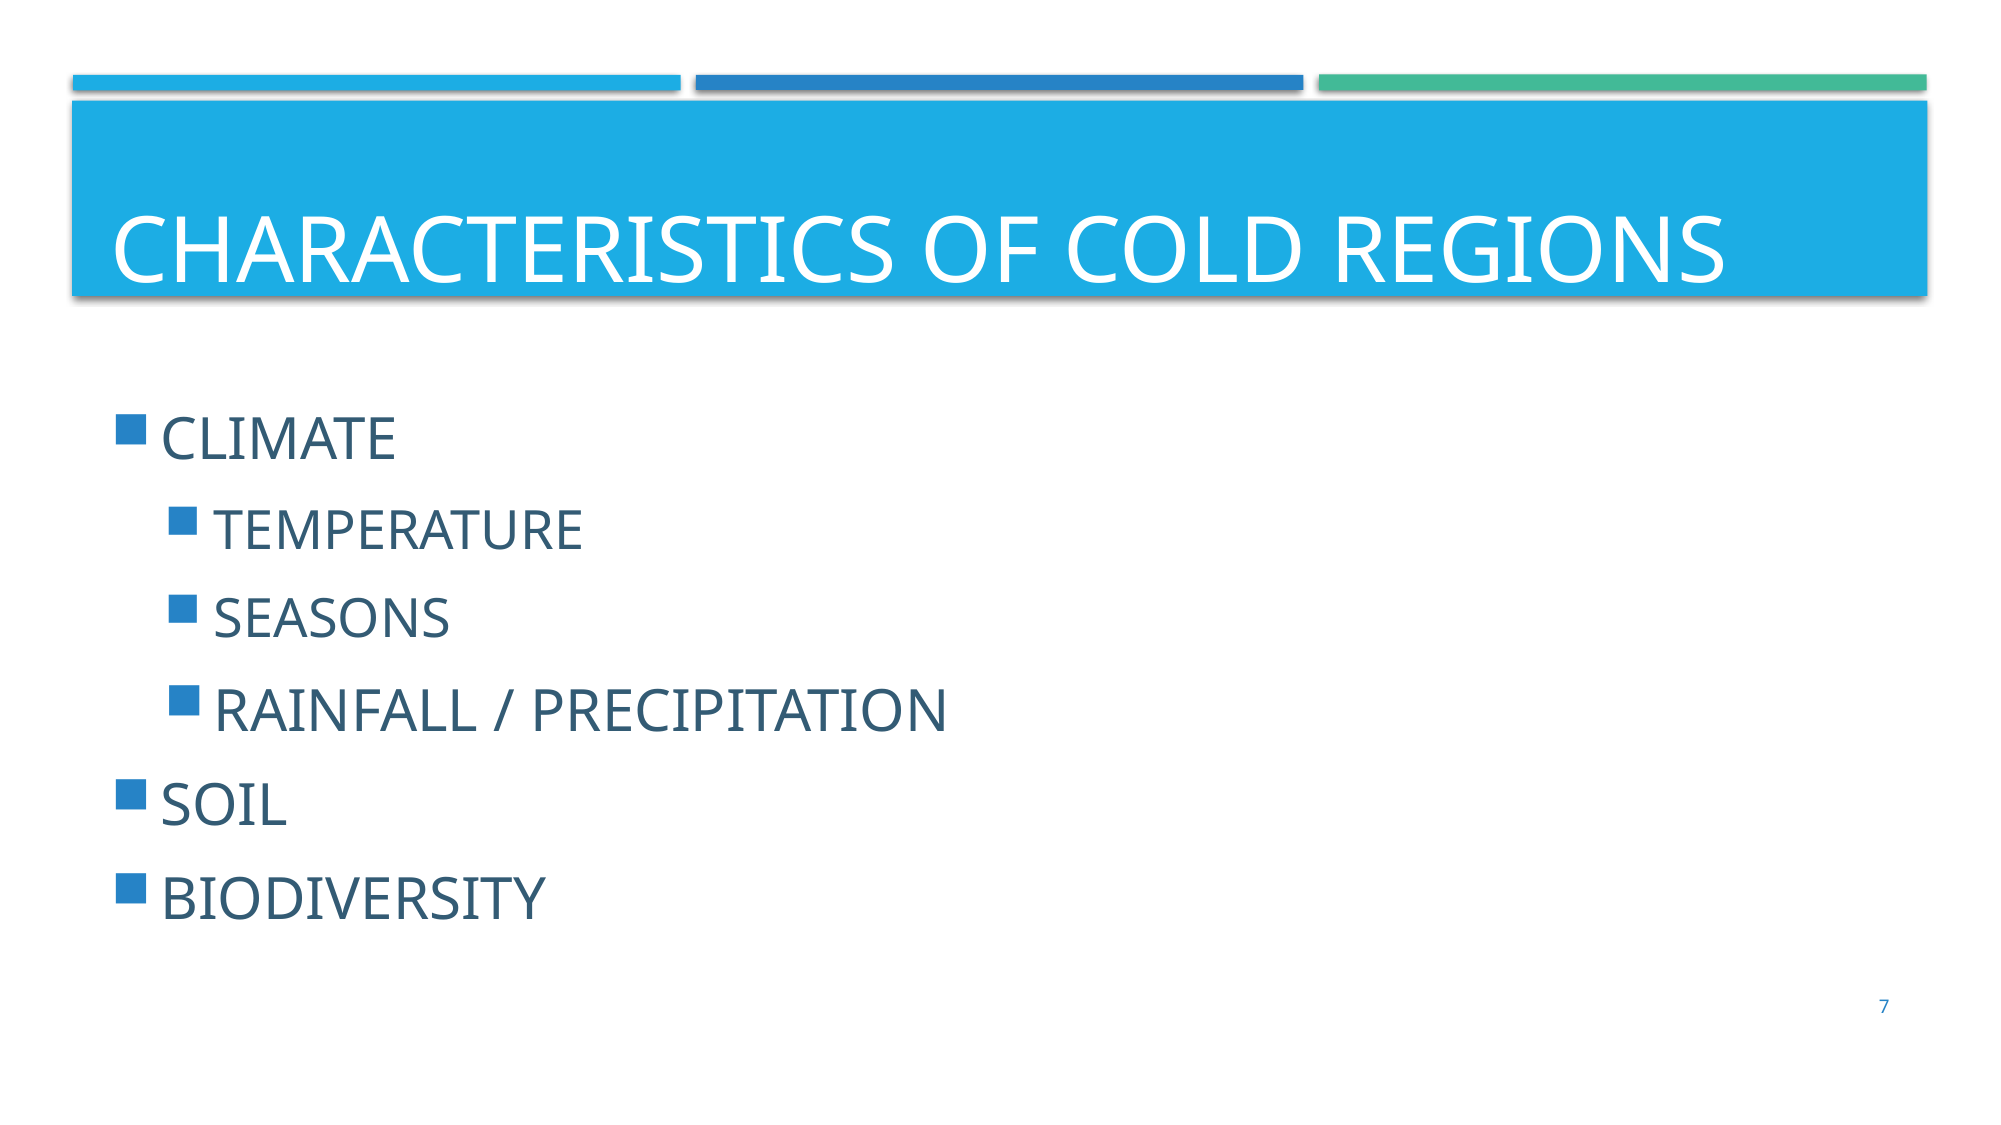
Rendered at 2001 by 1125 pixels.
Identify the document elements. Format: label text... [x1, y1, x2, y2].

title CHARACTERISTICS OF COLD REGIONS [95, 141, 1905, 309]
slide_number 7 [1732, 977, 1905, 1037]
list CLIMATE TEMPERATURE SEASONS RAINFALL / PRECIPITATION SOIL BIODIVERSITY [95, 357, 1905, 1069]
